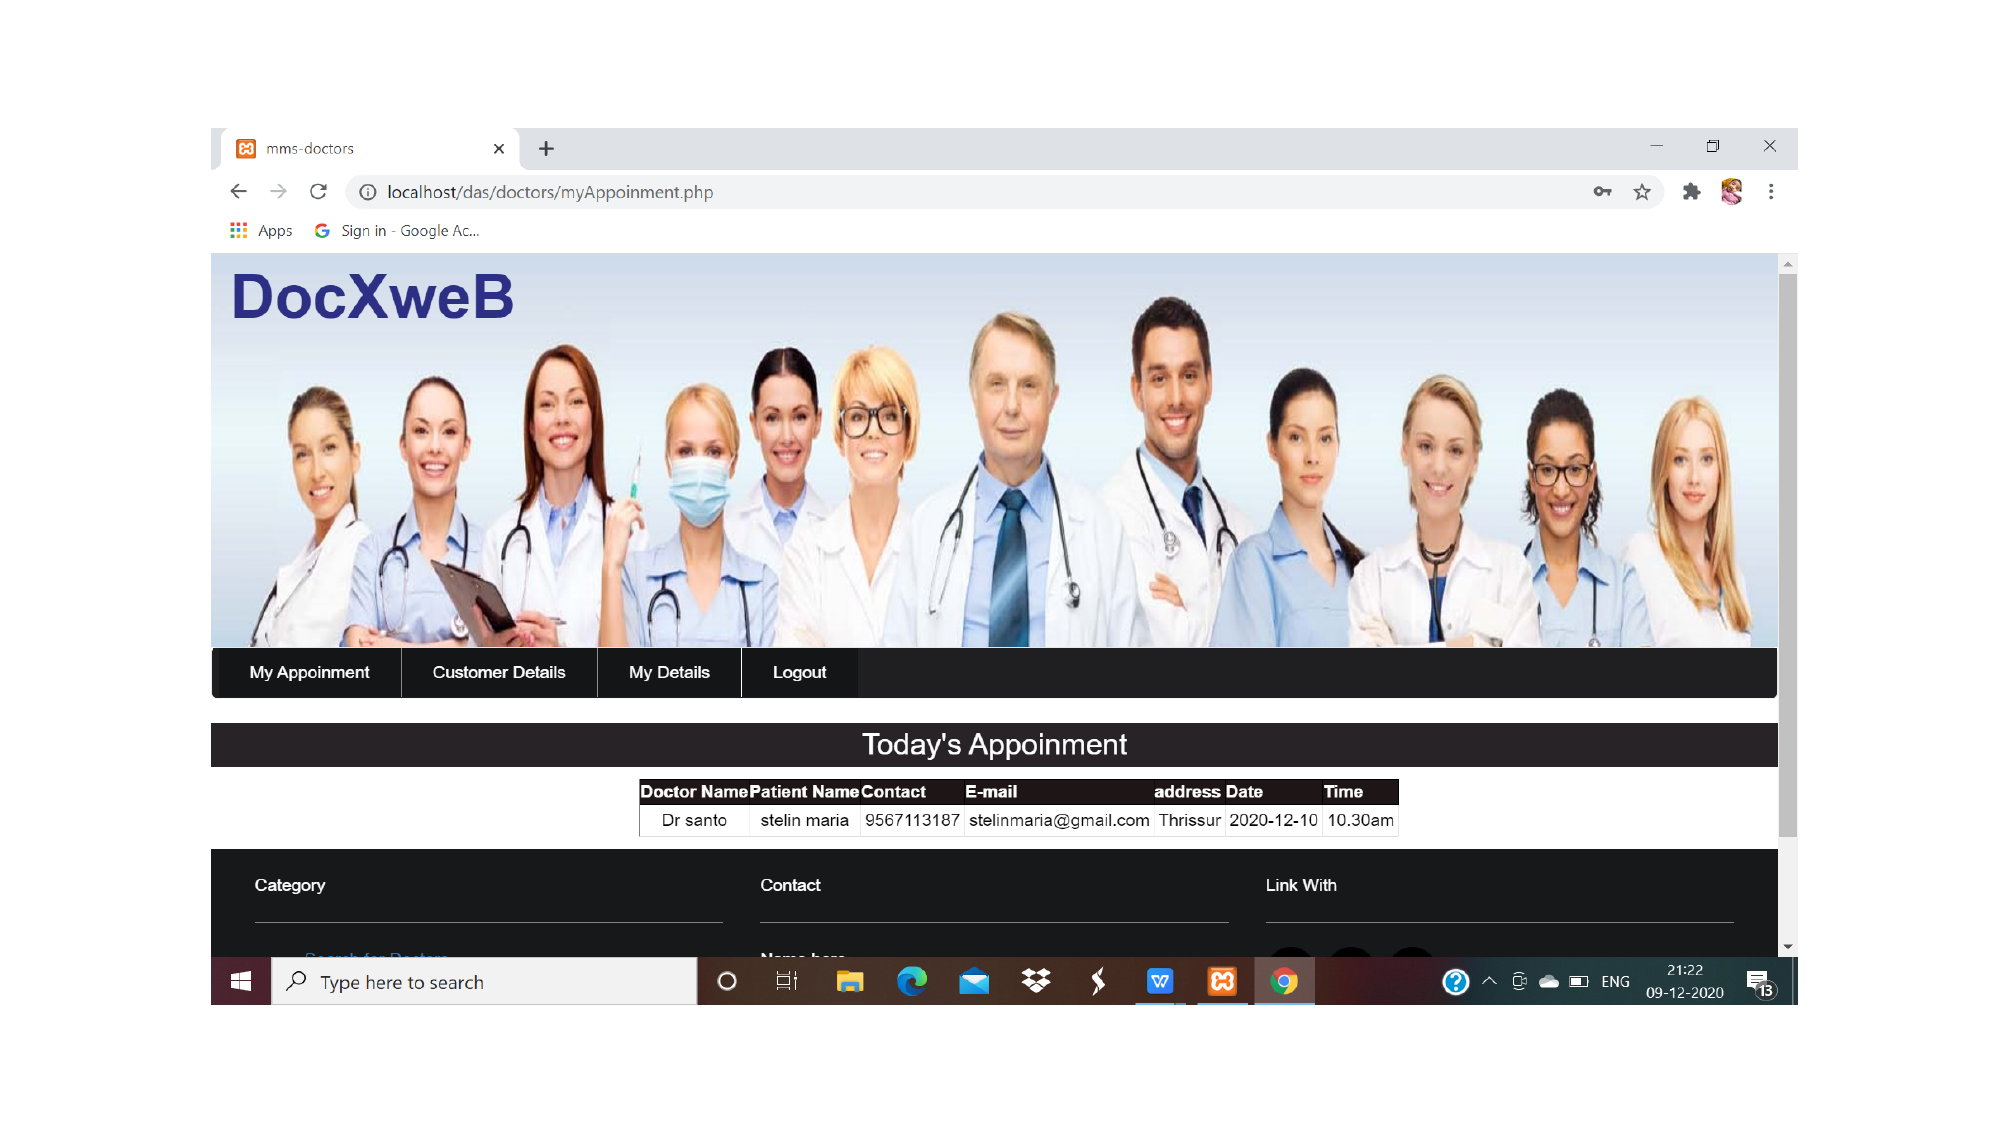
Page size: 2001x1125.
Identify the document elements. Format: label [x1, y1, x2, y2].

list [210, 128, 1798, 1005]
